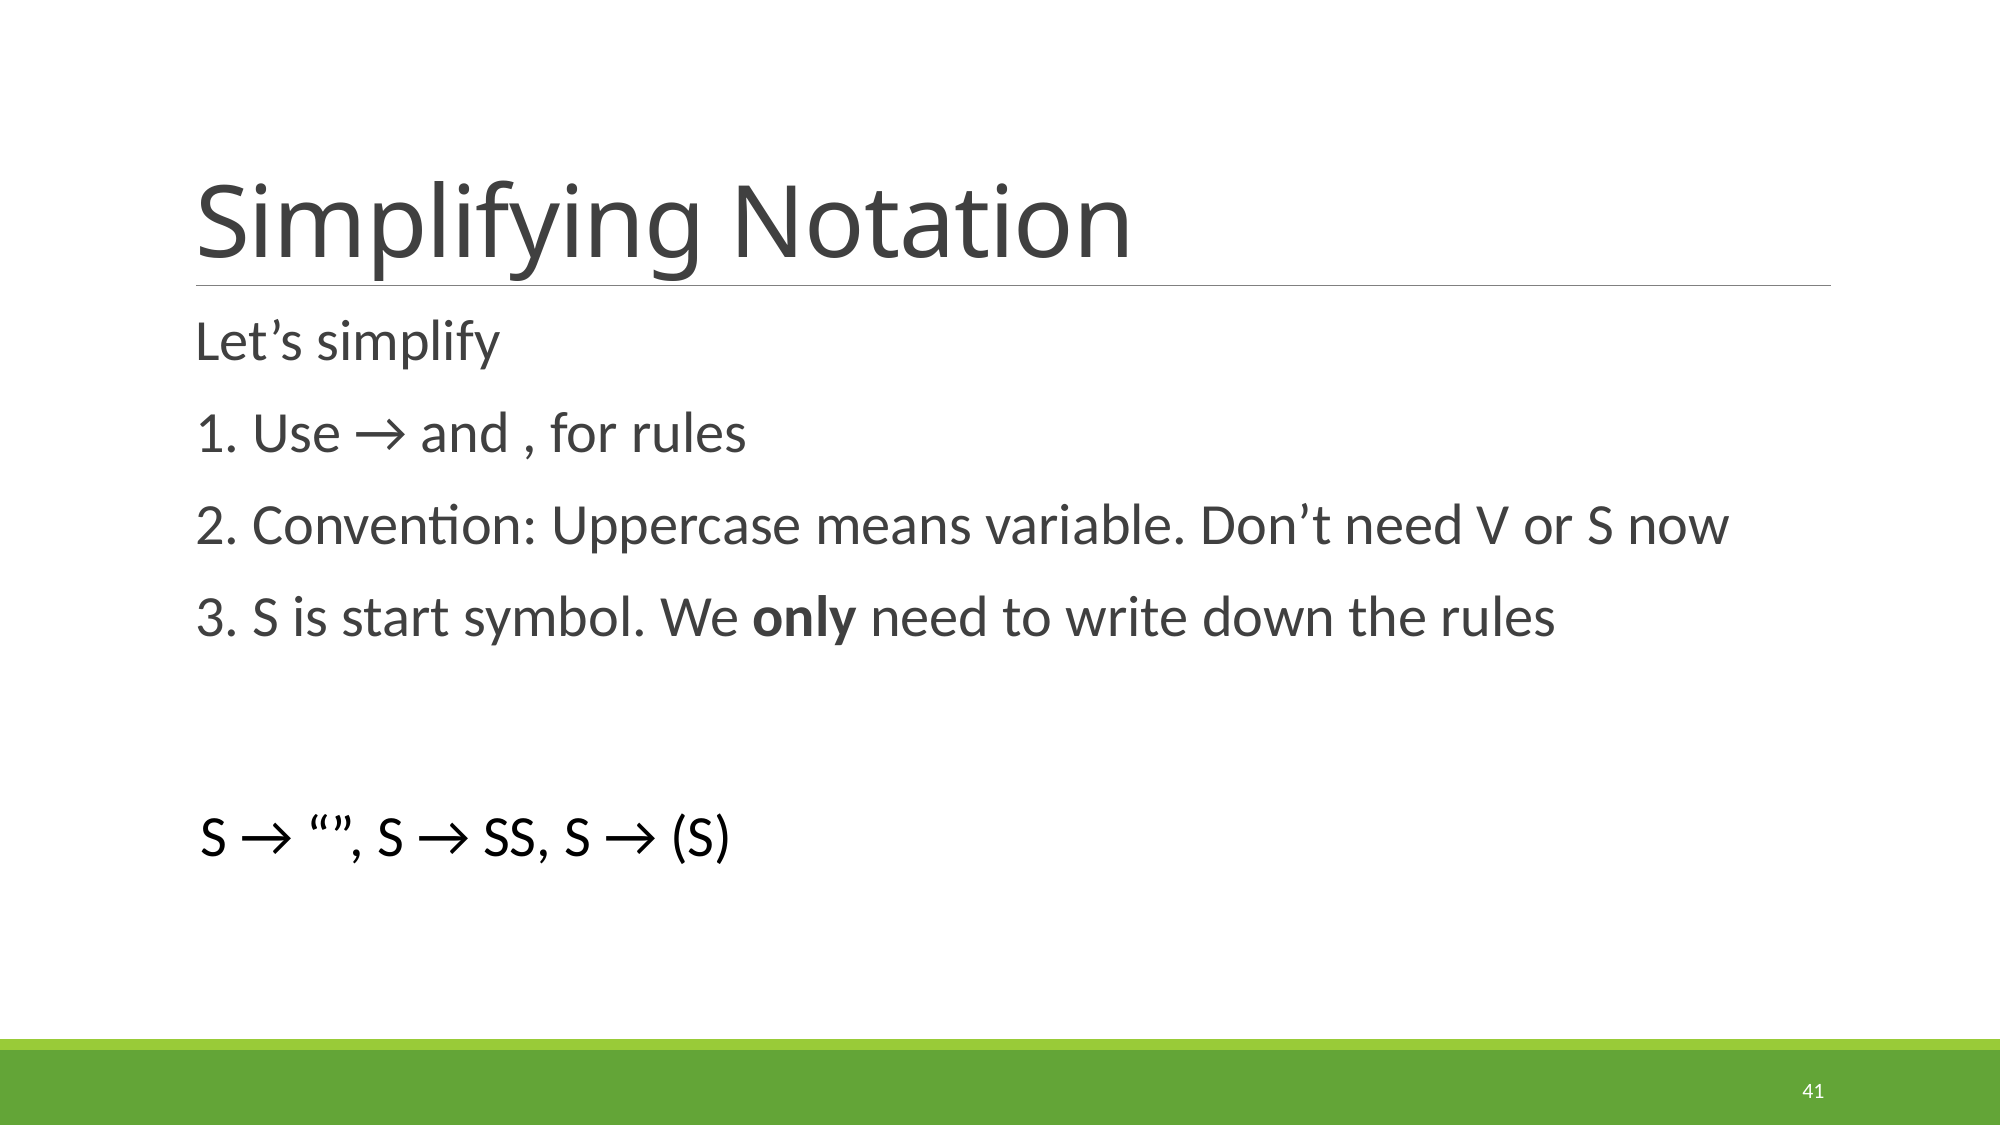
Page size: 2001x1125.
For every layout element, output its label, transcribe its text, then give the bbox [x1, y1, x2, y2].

text_box S → “”, S → SS, S → (S) [110, 580, 1486, 875]
list Let’s simplify 1. Use → and , for rules 2. Convention: Uppercase means variable. Don’t need V or S now 3. S is start symbol. We only need to write down the rules [180, 302, 1830, 963]
slide_number 41 [1624, 1059, 1840, 1120]
title Simplifying Notation [180, 47, 1830, 285]
